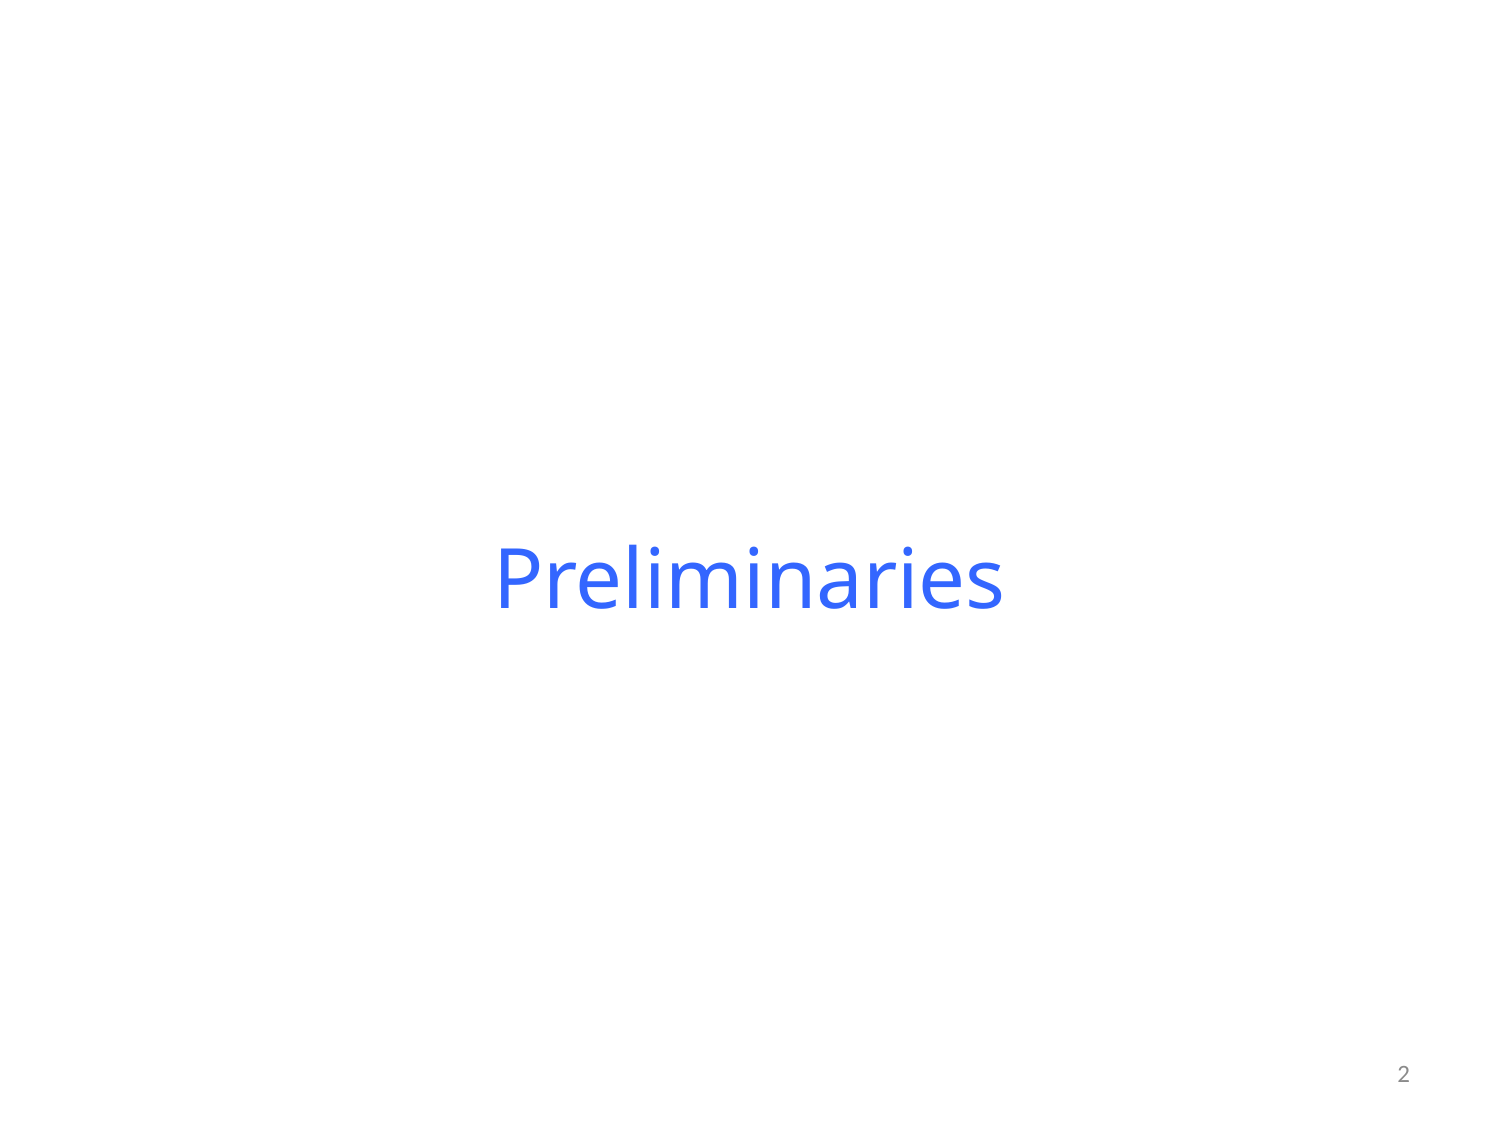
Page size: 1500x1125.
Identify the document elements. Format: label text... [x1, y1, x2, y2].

slide_number 2 [1074, 1042, 1425, 1103]
title Preliminaries [75, 87, 1425, 1064]
